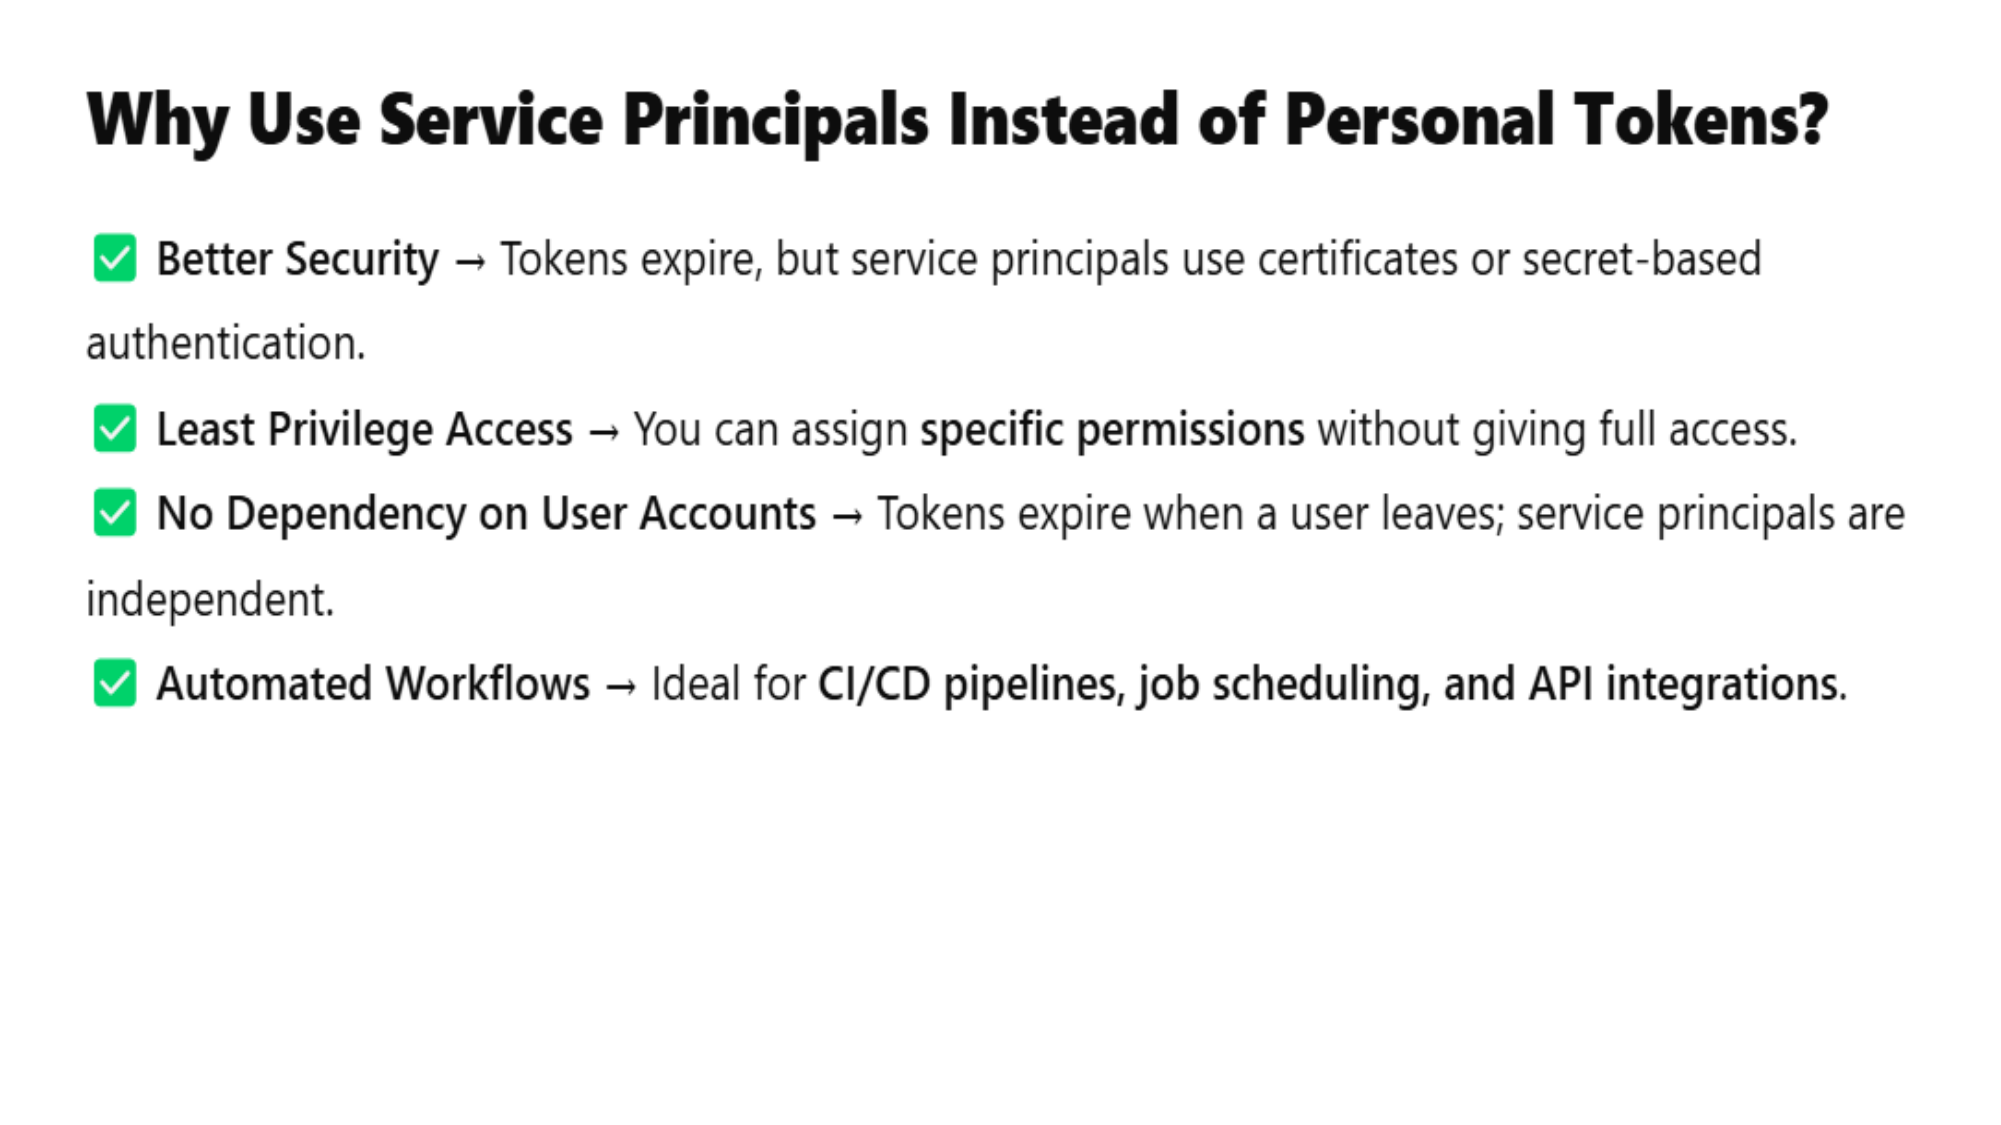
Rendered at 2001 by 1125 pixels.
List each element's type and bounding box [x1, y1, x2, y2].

picture [65, 65, 1920, 715]
